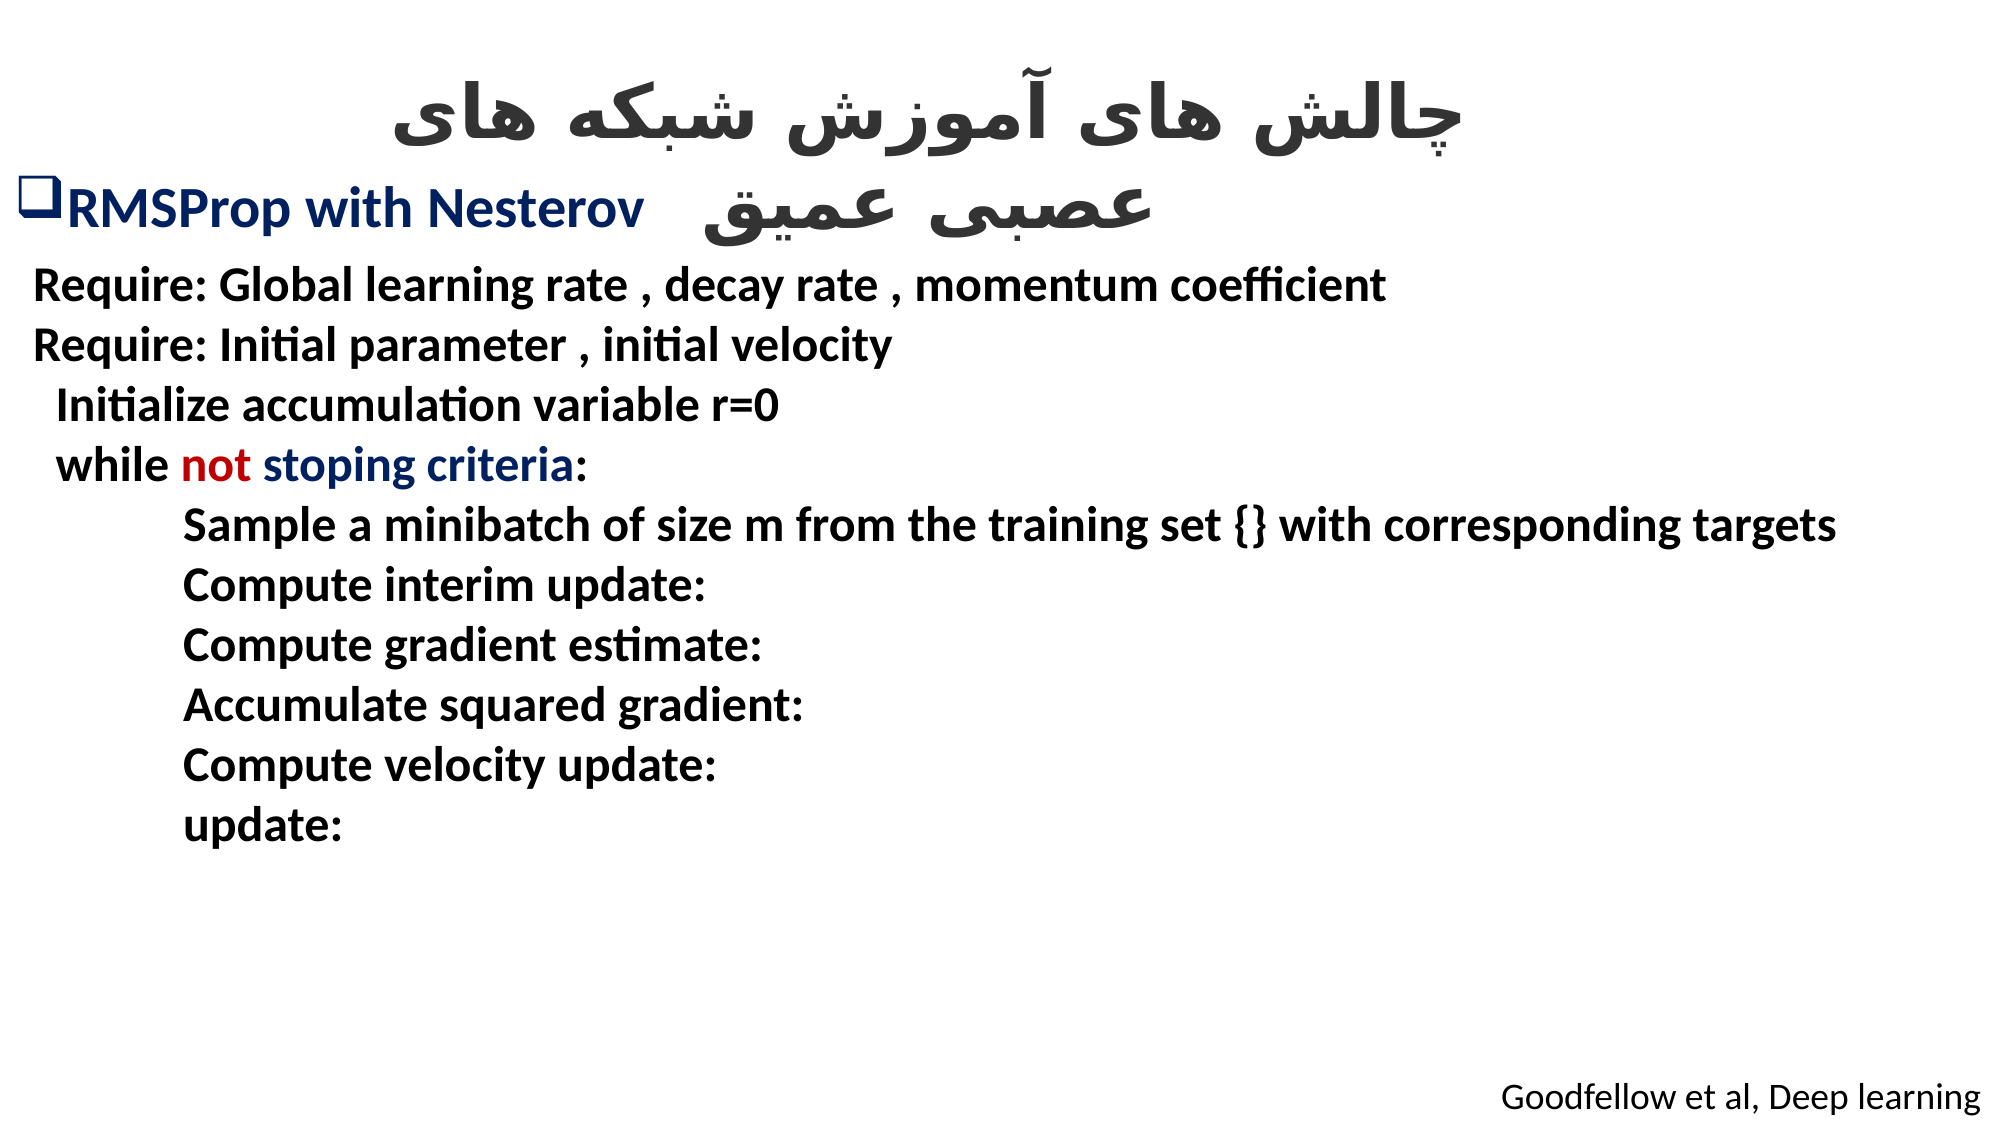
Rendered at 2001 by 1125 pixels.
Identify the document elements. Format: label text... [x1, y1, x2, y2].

text_box Goodfellow et al, Deep learning [1486, 1064, 1997, 1125]
text_box RMSProp with Nesterov [0, 162, 1393, 292]
text_box چالش های آموزش شبکه های عصبی عمیق [249, 56, 1610, 251]
